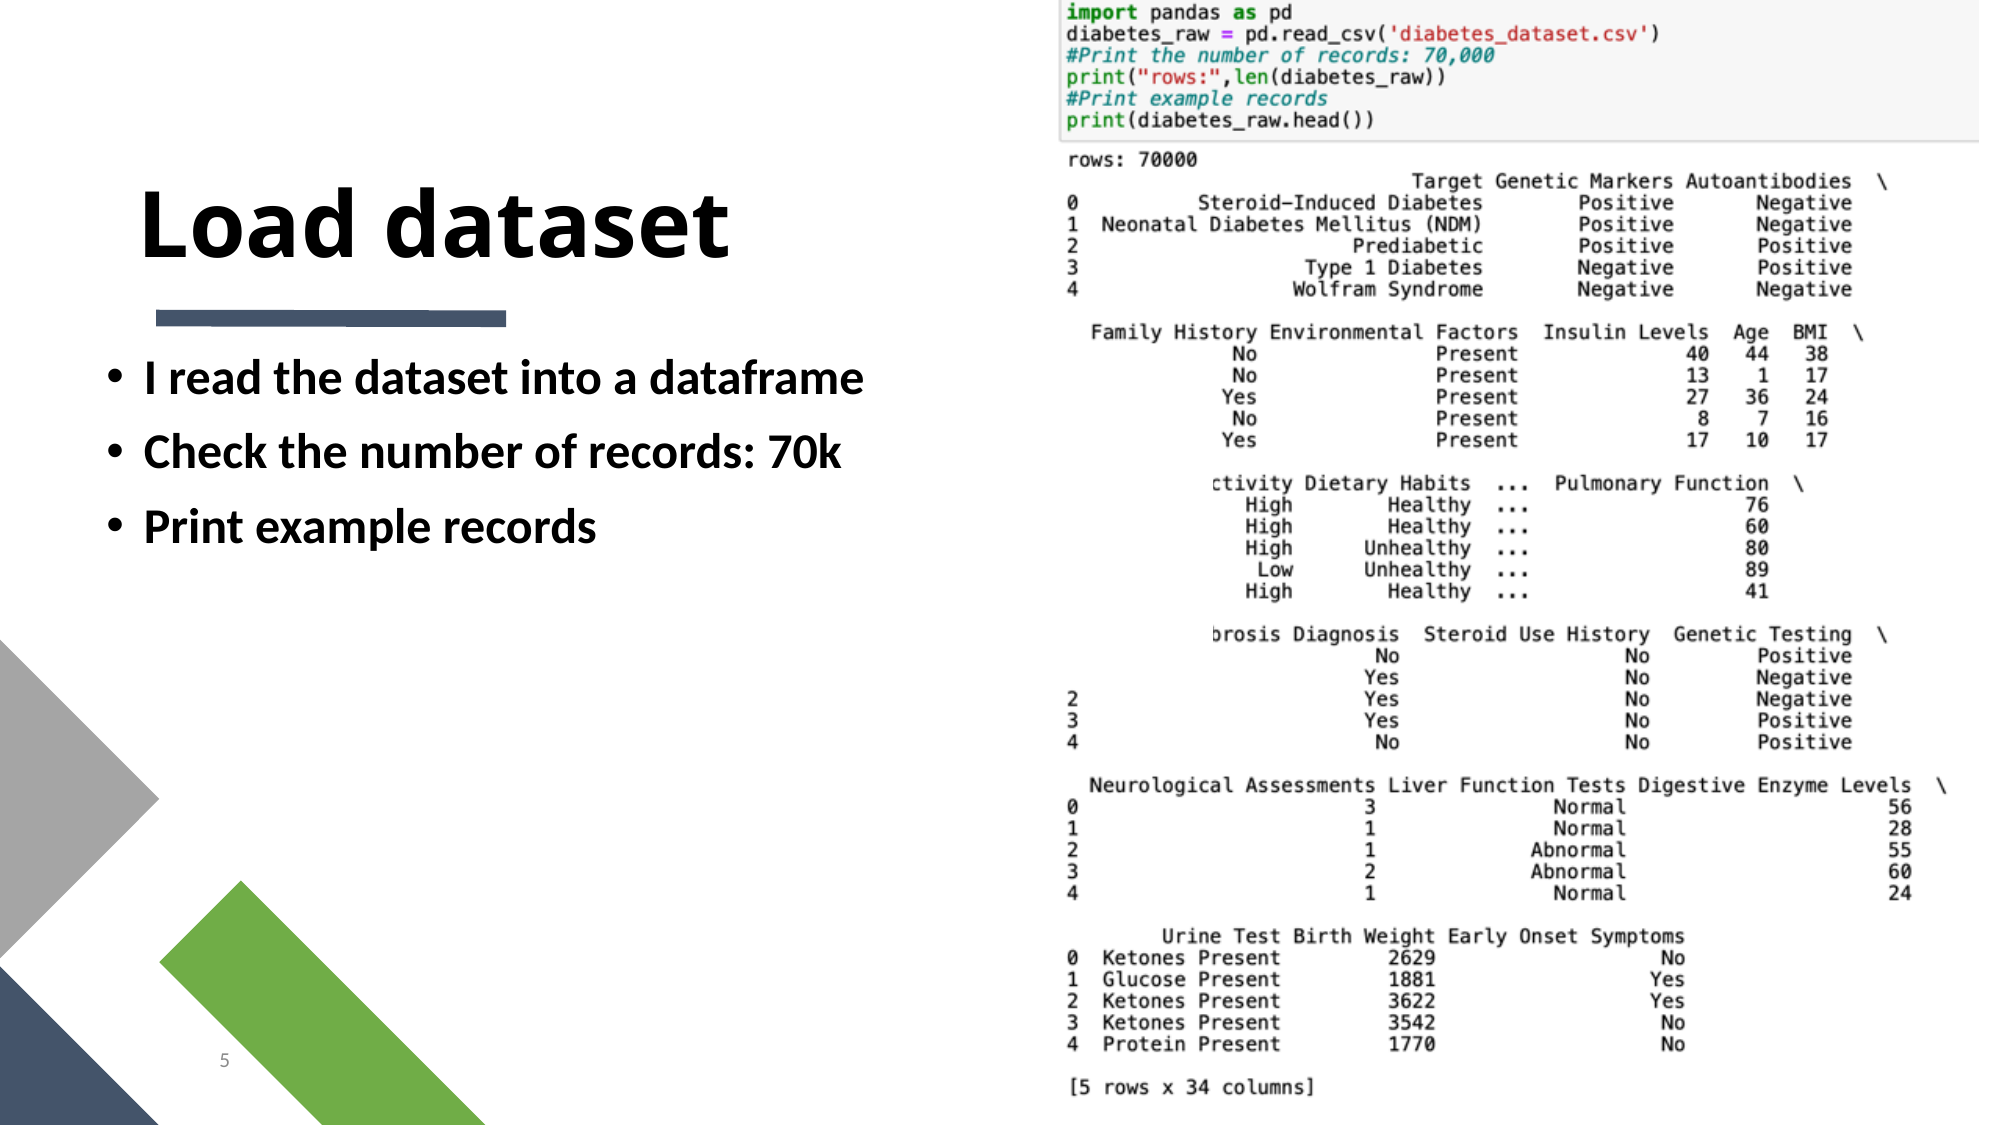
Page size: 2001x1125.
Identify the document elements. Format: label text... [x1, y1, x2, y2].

title Load dataset [137, 59, 1051, 278]
picture [1051, 0, 1979, 1110]
slide_number 5 [159, 1038, 246, 1080]
text_box I read the dataset into a dataframe Check the number of records: 70k Print example records [91, 343, 1051, 688]
